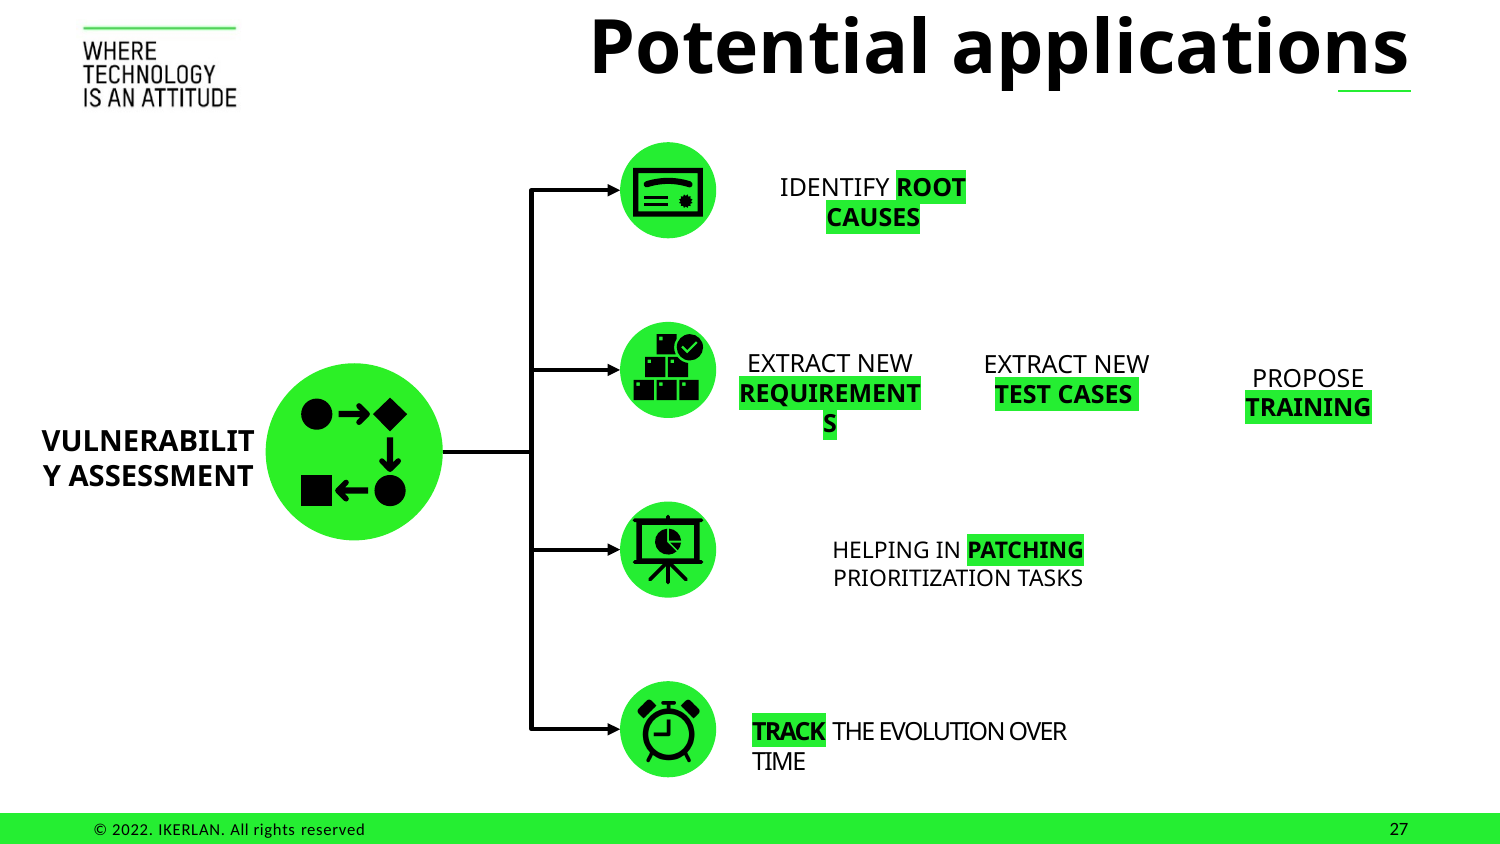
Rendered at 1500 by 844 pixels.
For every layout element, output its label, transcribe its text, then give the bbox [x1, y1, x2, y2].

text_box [442, 369, 621, 451]
text_box VULNERABILITY ASSESSMENT [18, 415, 260, 500]
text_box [442, 451, 621, 730]
text_box HELPING IN PATCHING PRIORITIZATION TASKS [725, 528, 1191, 599]
title Potential applications [348, 0, 1425, 92]
text_box PROPOSE TRAINING [1195, 354, 1422, 430]
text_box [619, 141, 717, 239]
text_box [626, 501, 717, 598]
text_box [442, 189, 621, 369]
text_box TRACK THE EVOLUTION OVER TIME [750, 713, 1113, 775]
picture [624, 685, 713, 775]
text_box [265, 362, 437, 541]
text_box IDENTIFY ROOT CAUSES [724, 164, 1023, 240]
text_box EXTRACT NEW REQUIREMENTS [721, 340, 939, 445]
picture [76, 19, 242, 115]
slide_number 27 [1073, 809, 1424, 844]
text_box EXTRACT NEW TEST CASES [955, 341, 1178, 416]
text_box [619, 321, 717, 419]
